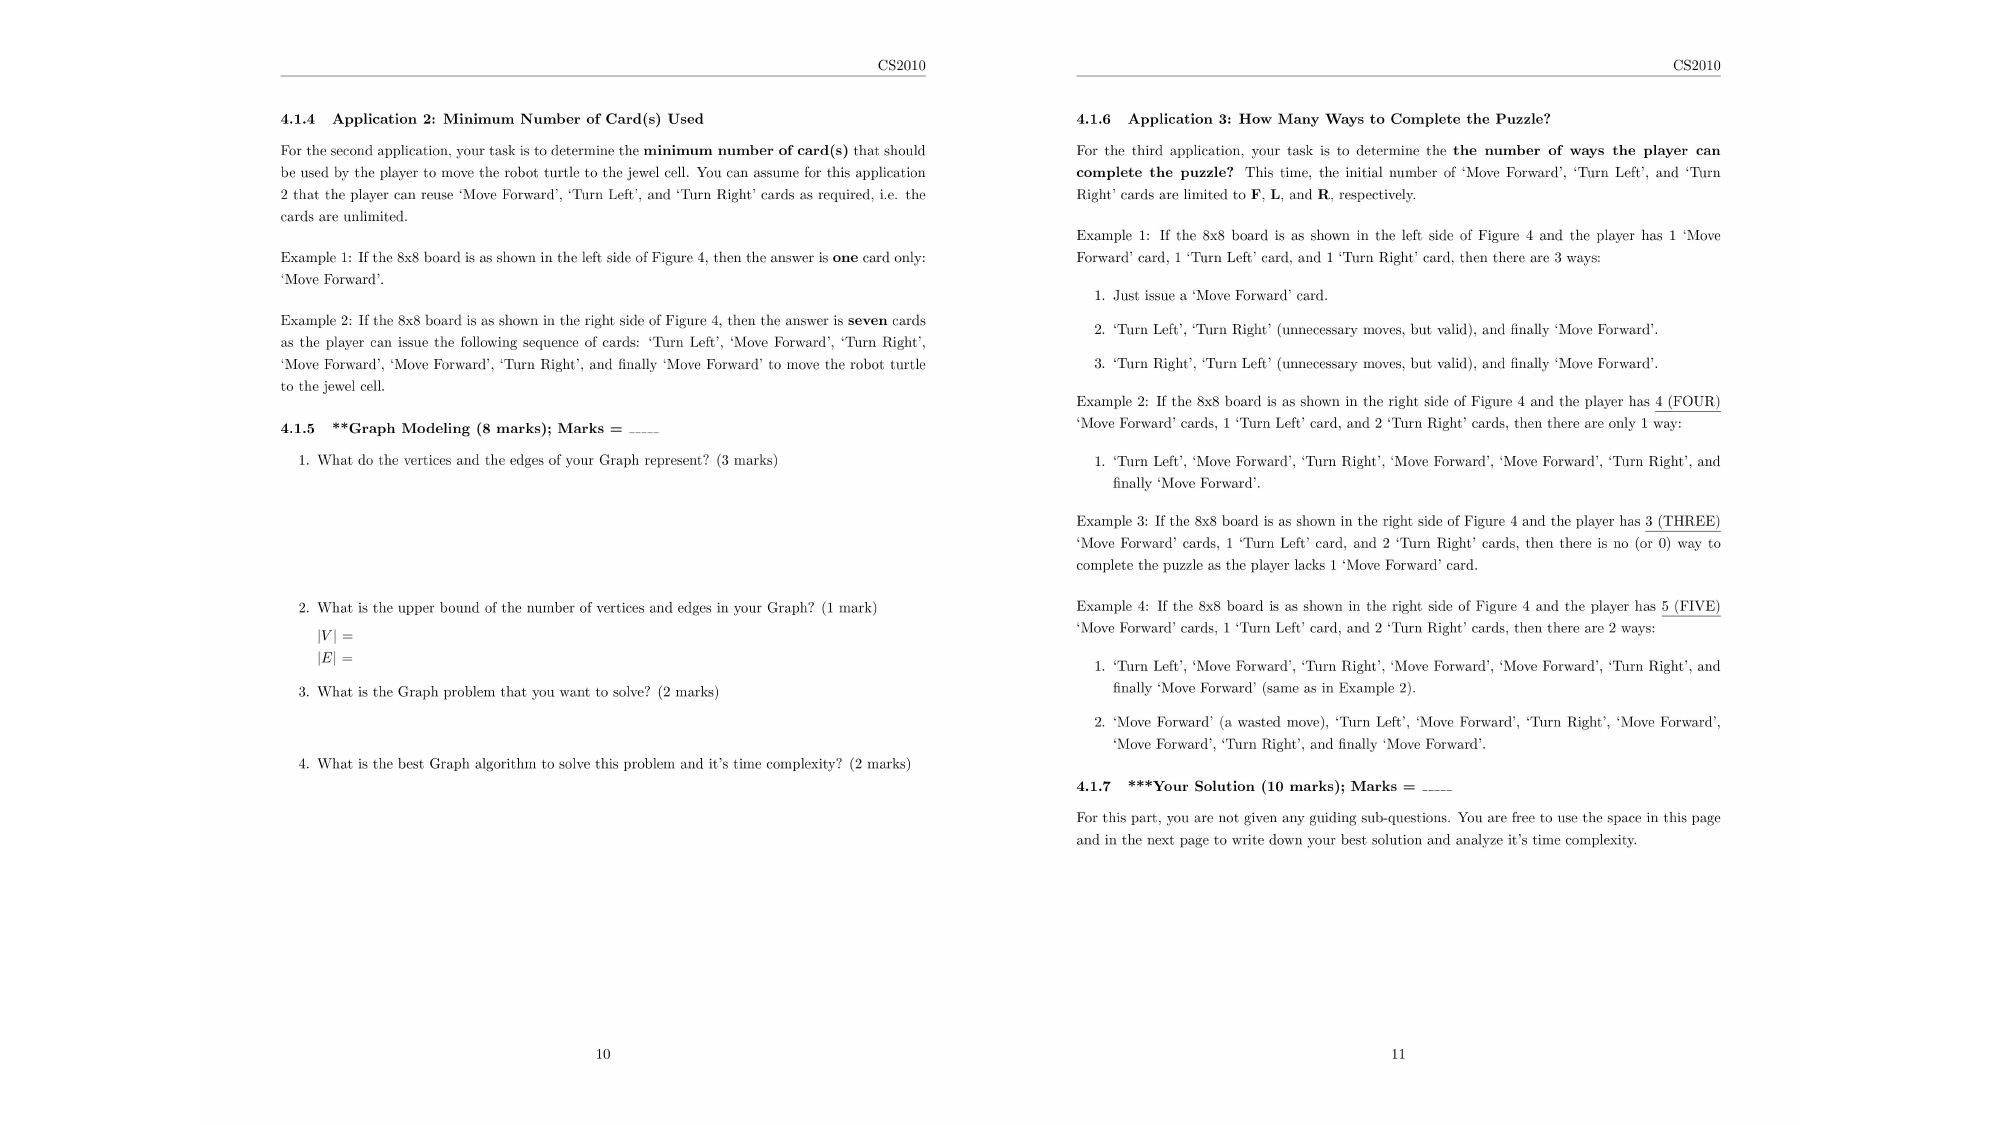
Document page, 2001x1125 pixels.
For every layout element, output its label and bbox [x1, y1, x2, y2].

picture [203, 0, 1796, 1125]
